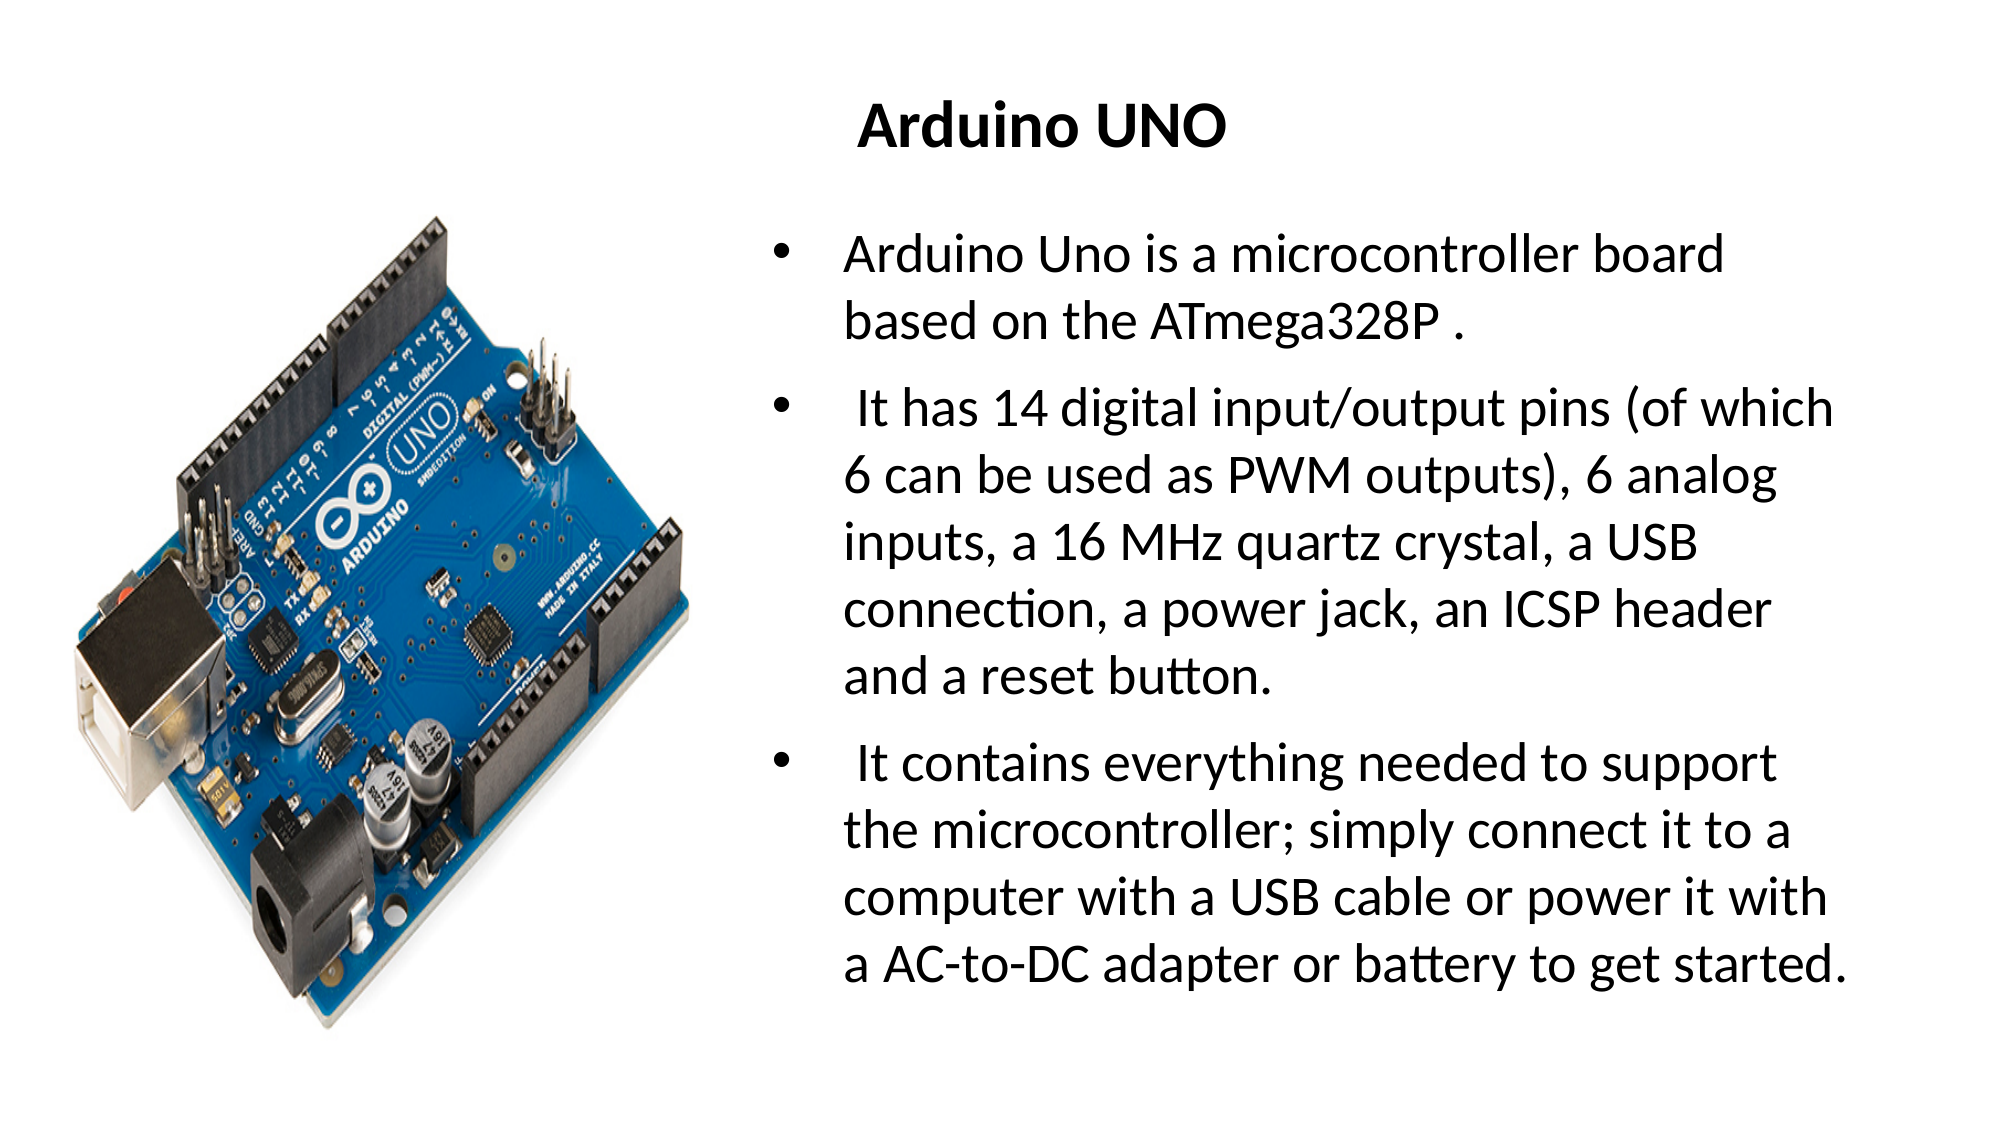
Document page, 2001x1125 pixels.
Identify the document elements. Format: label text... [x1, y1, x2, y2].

picture [47, 214, 710, 1057]
title Arduino UNO [827, 29, 1473, 170]
list Arduino Uno is a microcontroller board based on the ATmega328P . It has 14 digital input/output pins (of which 6 can be used as PWM outputs), 6 analog inputs, a 16 MHz quartz crystal, a USB connection, a power jack, an ICSP header and a reset button. It contains everything needed to support the microcontroller; simply connect it to a computer with a USB cable or power it with a AC-to-DC adapter or battery to get started. [756, 209, 1874, 1041]
